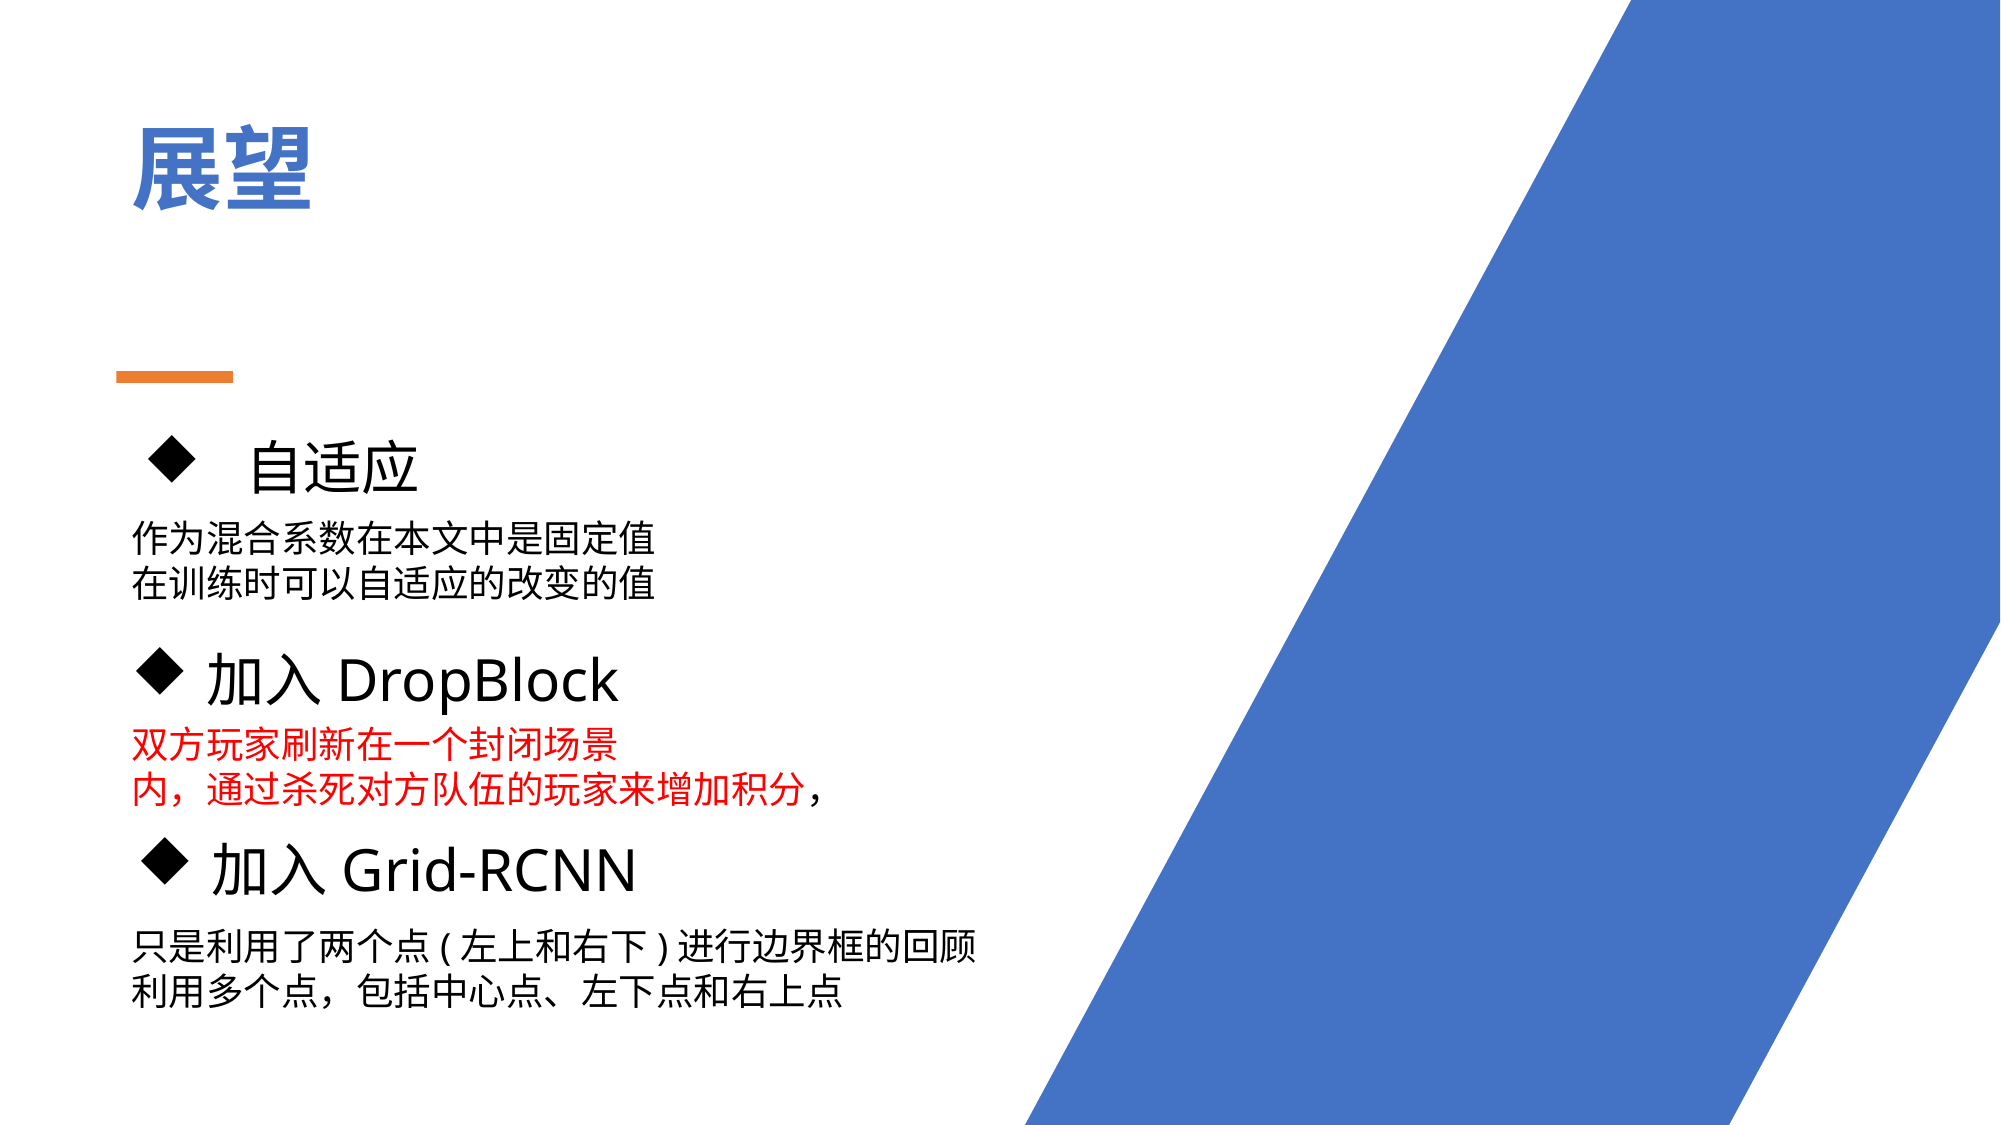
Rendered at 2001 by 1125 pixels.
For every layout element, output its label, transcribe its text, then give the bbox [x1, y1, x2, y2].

list 展望 [116, 103, 1025, 230]
text_box 加入DropBlock [116, 615, 635, 713]
text_box 双方玩家刷新在一个封闭场景 内，通过杀死对方队伍的玩家来增加积分， [116, 713, 1117, 819]
text_box 加入Grid-RCNN [121, 819, 655, 911]
text_box 只是利用了两个点(左上和右下)进行边界框的回顾 利用多个点，包括中心点、左下点和右上点 [116, 915, 1117, 1021]
